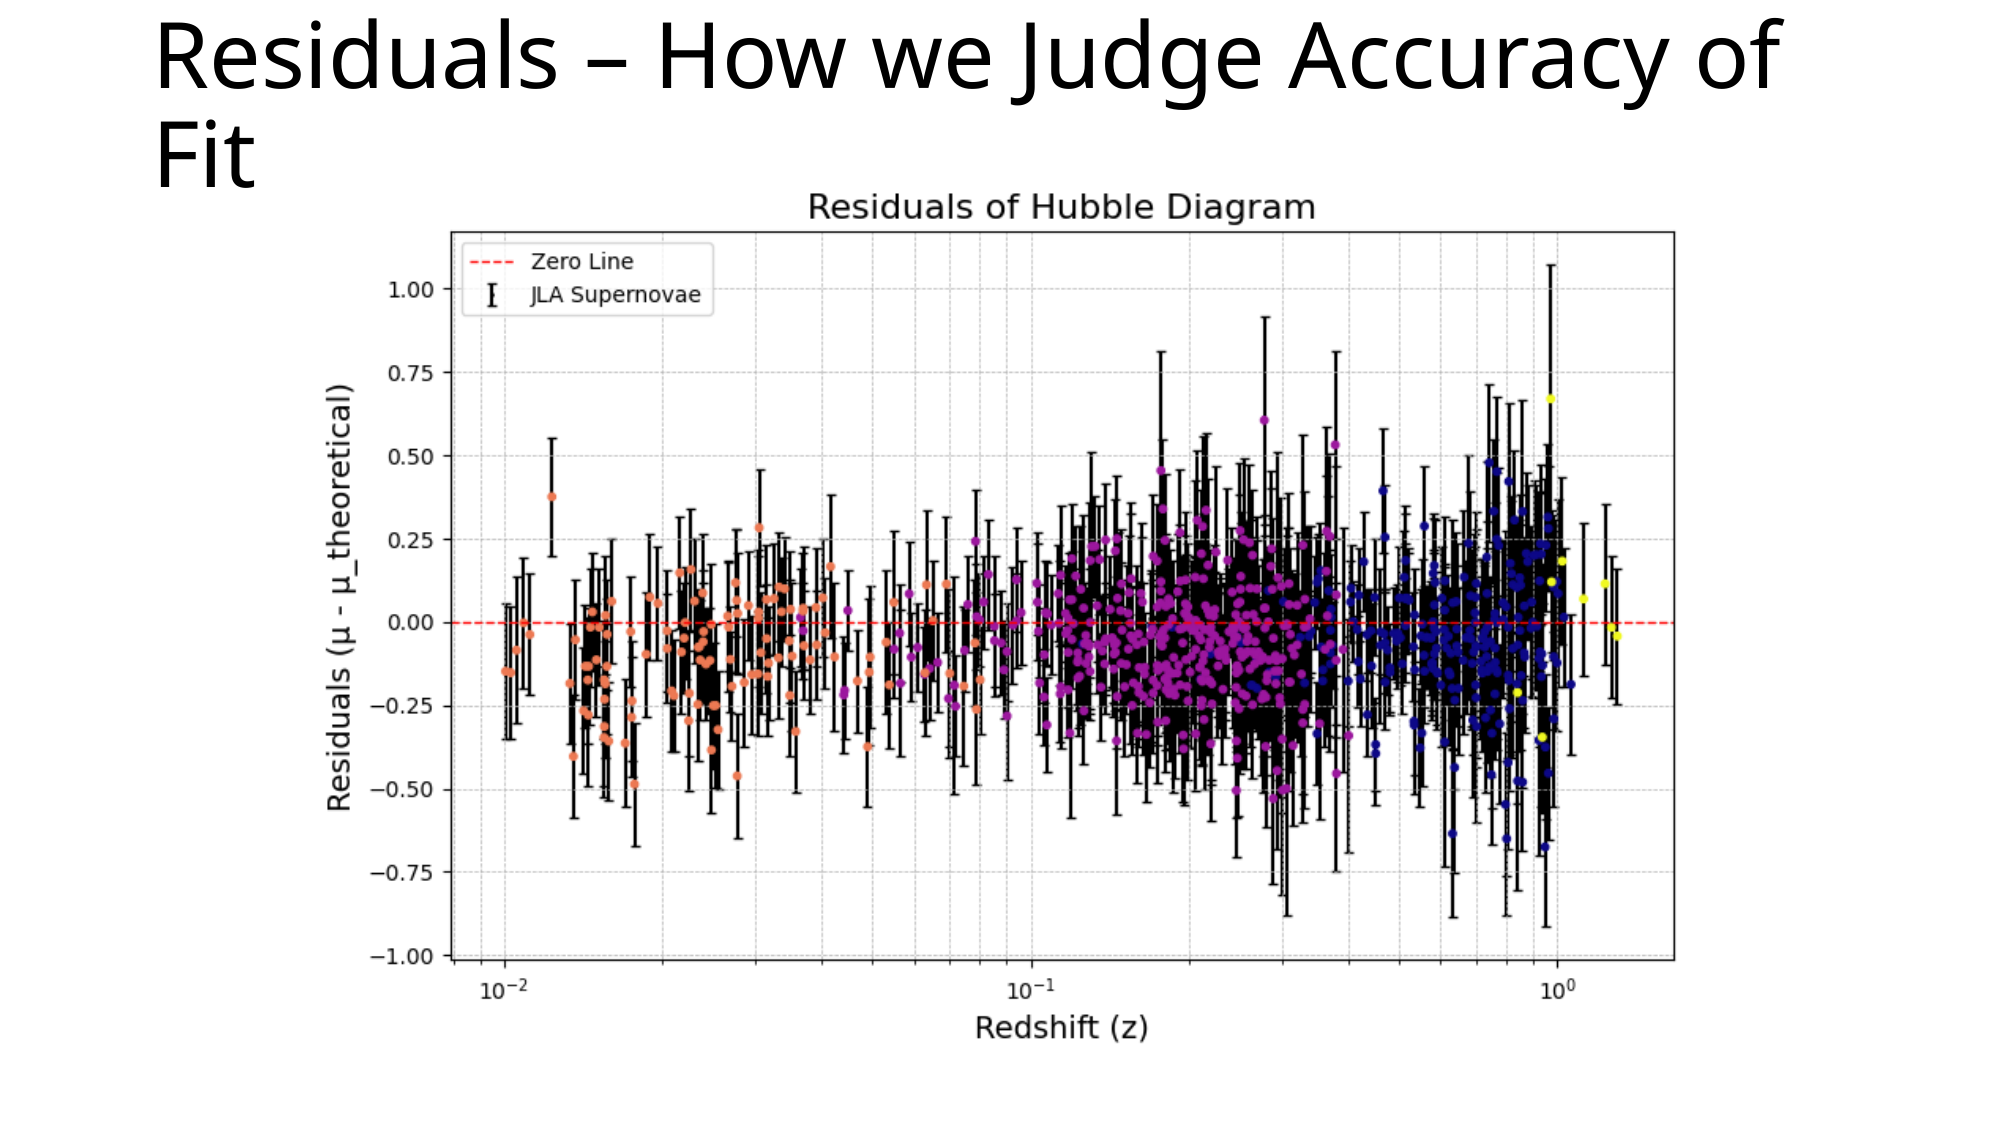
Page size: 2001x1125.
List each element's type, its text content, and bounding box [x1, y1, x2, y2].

picture [312, 178, 1688, 1059]
title Residuals – How we Judge Accuracy of Fit [137, 0, 1863, 218]
